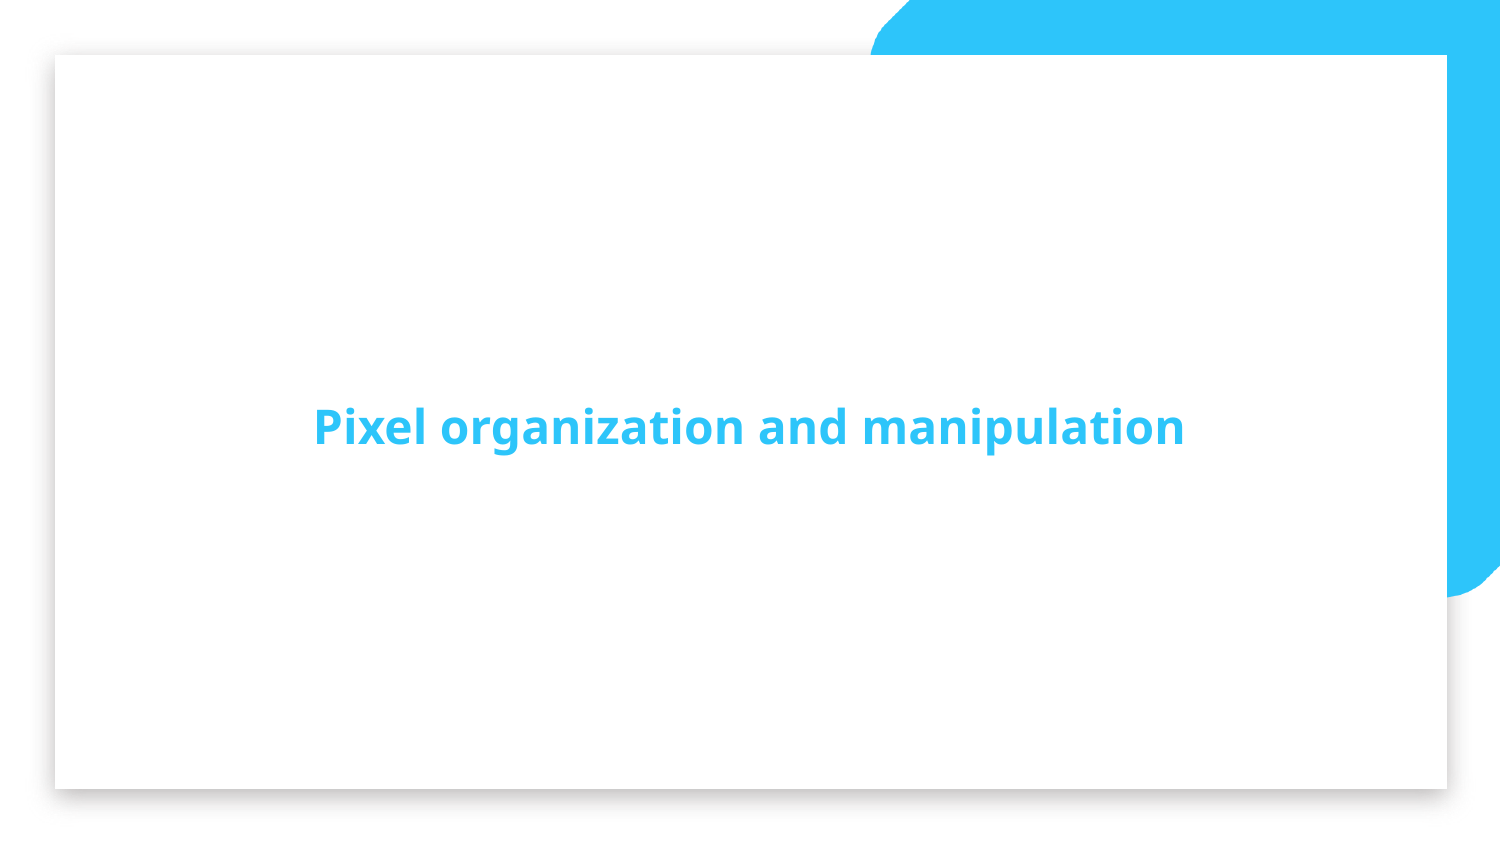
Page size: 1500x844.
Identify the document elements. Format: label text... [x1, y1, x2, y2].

picture [0, 0, 1500, 844]
text_box Pixel organization and manipulation [186, 381, 1314, 463]
